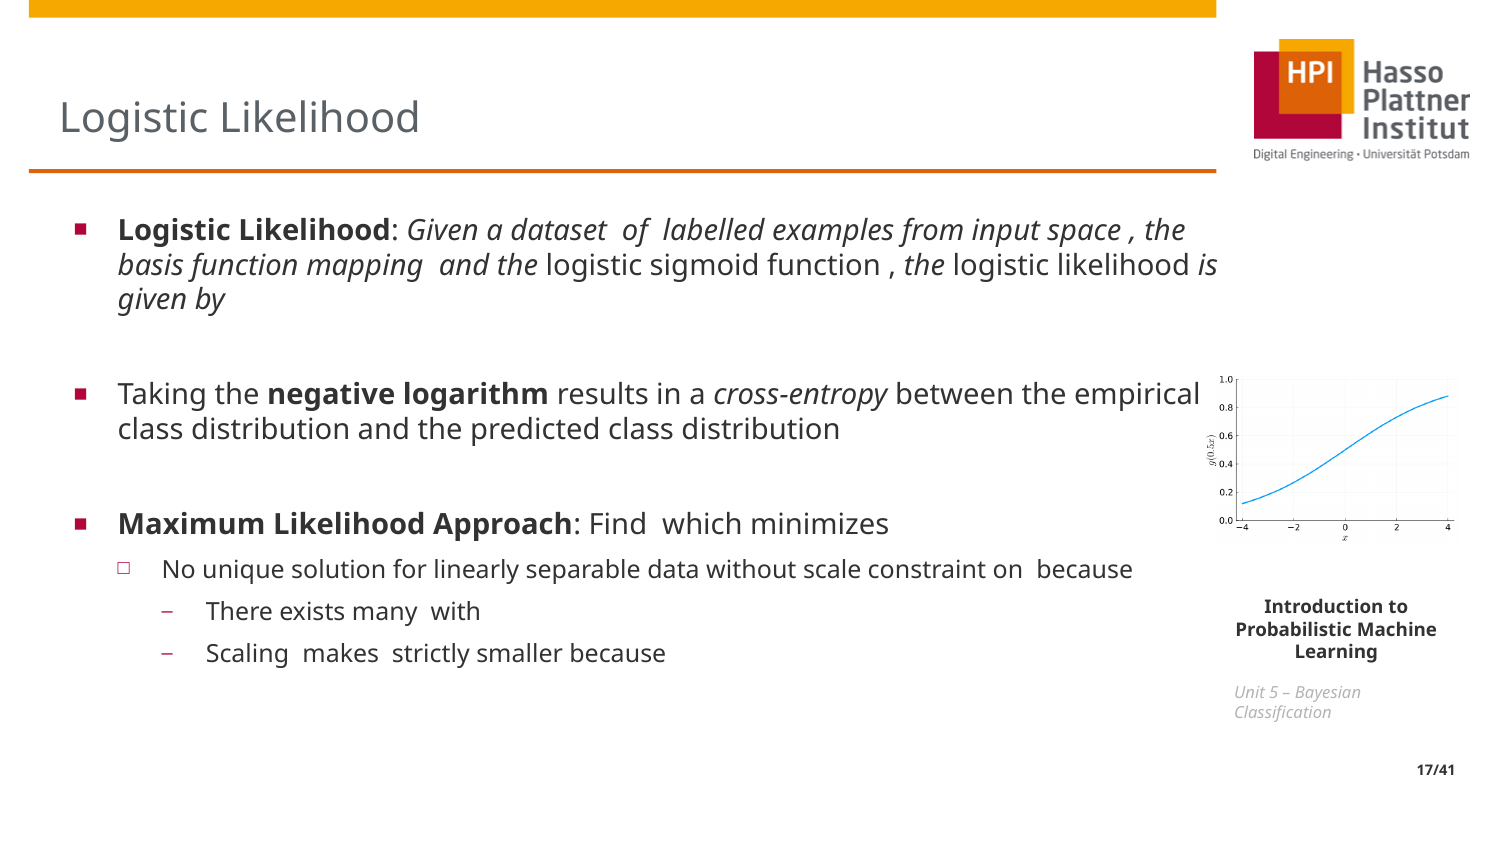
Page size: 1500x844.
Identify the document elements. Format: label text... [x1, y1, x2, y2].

title Logistic Likelihood [58, 17, 1187, 170]
picture [1254, 39, 1470, 161]
picture [1204, 374, 1459, 544]
